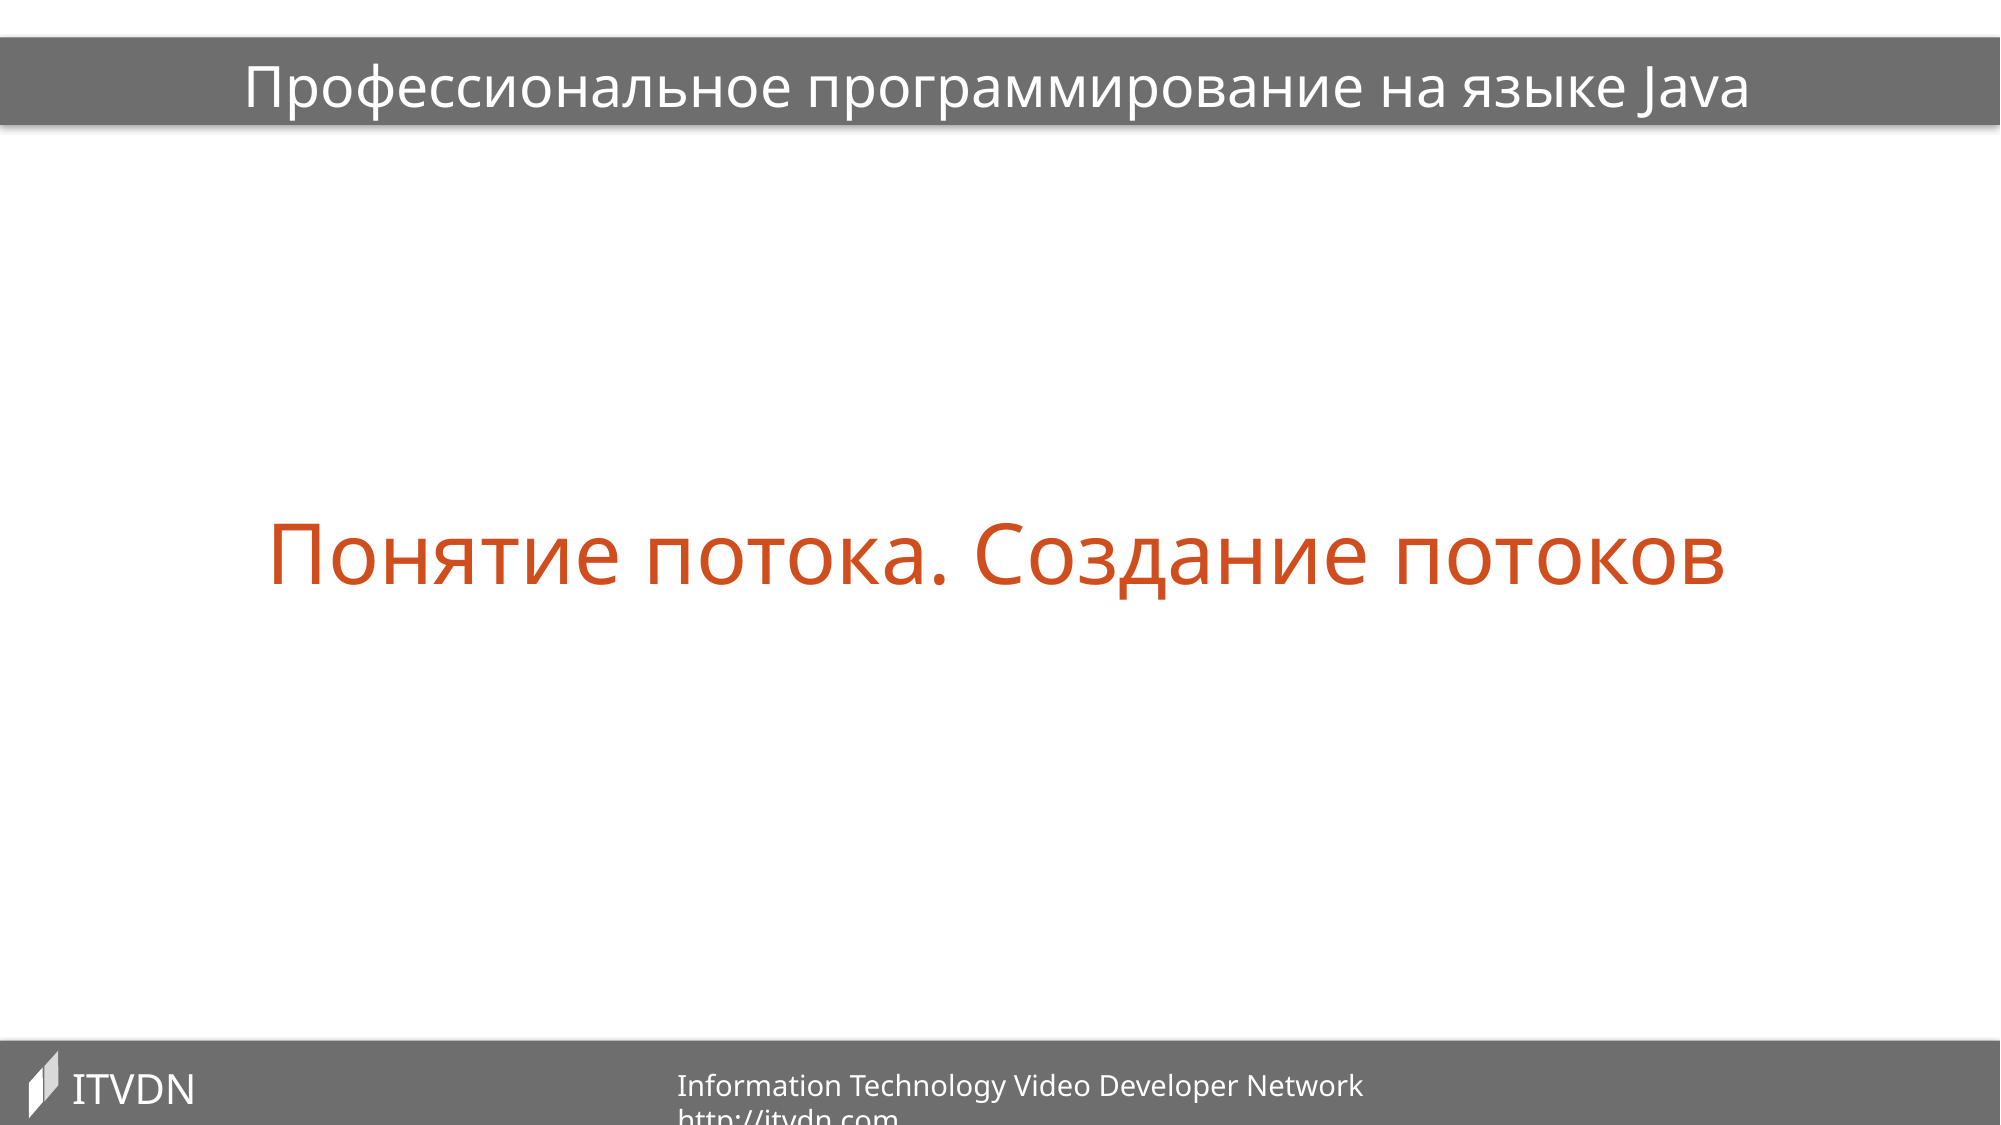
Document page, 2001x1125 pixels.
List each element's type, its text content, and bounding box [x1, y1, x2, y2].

text_box Понятие потока. Создание потоков [207, 450, 1788, 653]
text_box [0, 34, 2000, 128]
text_box Профессиональное программирование на языке Java [207, 37, 1788, 132]
text_box Information Technology Video Developer Network http://itvdn.com [662, 1059, 1963, 1125]
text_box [28, 1050, 59, 1119]
text_box [0, 1037, 2000, 1125]
text_box ITVDN [63, 1055, 212, 1120]
